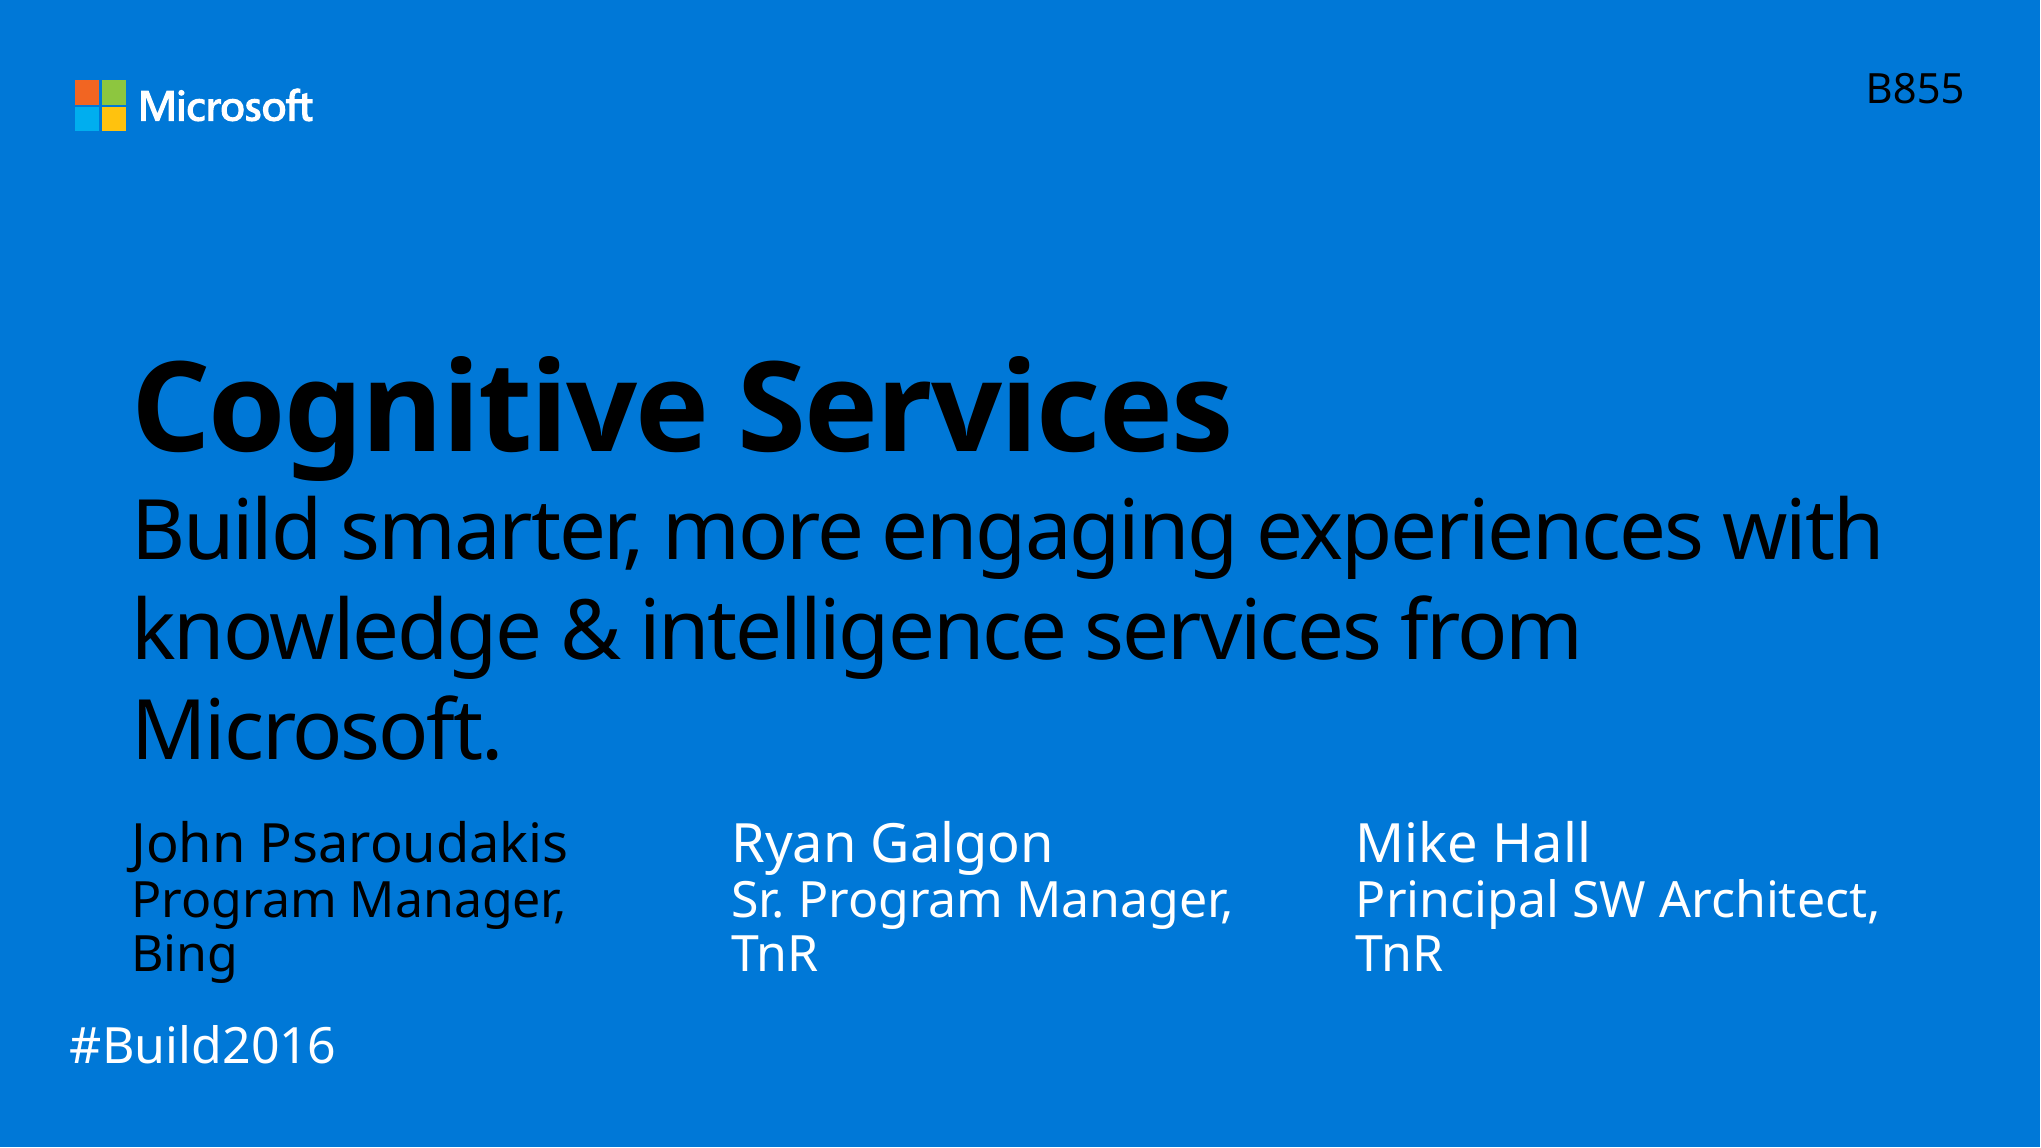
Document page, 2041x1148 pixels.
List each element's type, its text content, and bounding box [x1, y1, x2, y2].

list John Psaroudakis Program Manager, Bing [107, 797, 708, 948]
list B855 [1395, 43, 1995, 138]
text_box Ryan Galgon Sr. Program Manager, TnR [707, 797, 1308, 936]
text_box Mike Hall Principal SW Architect, TnR [1331, 797, 1958, 936]
title Cognitive Services Build smarter, more engaging experiences with knowledge & intelligence services from Microsoft. [107, 311, 1995, 699]
